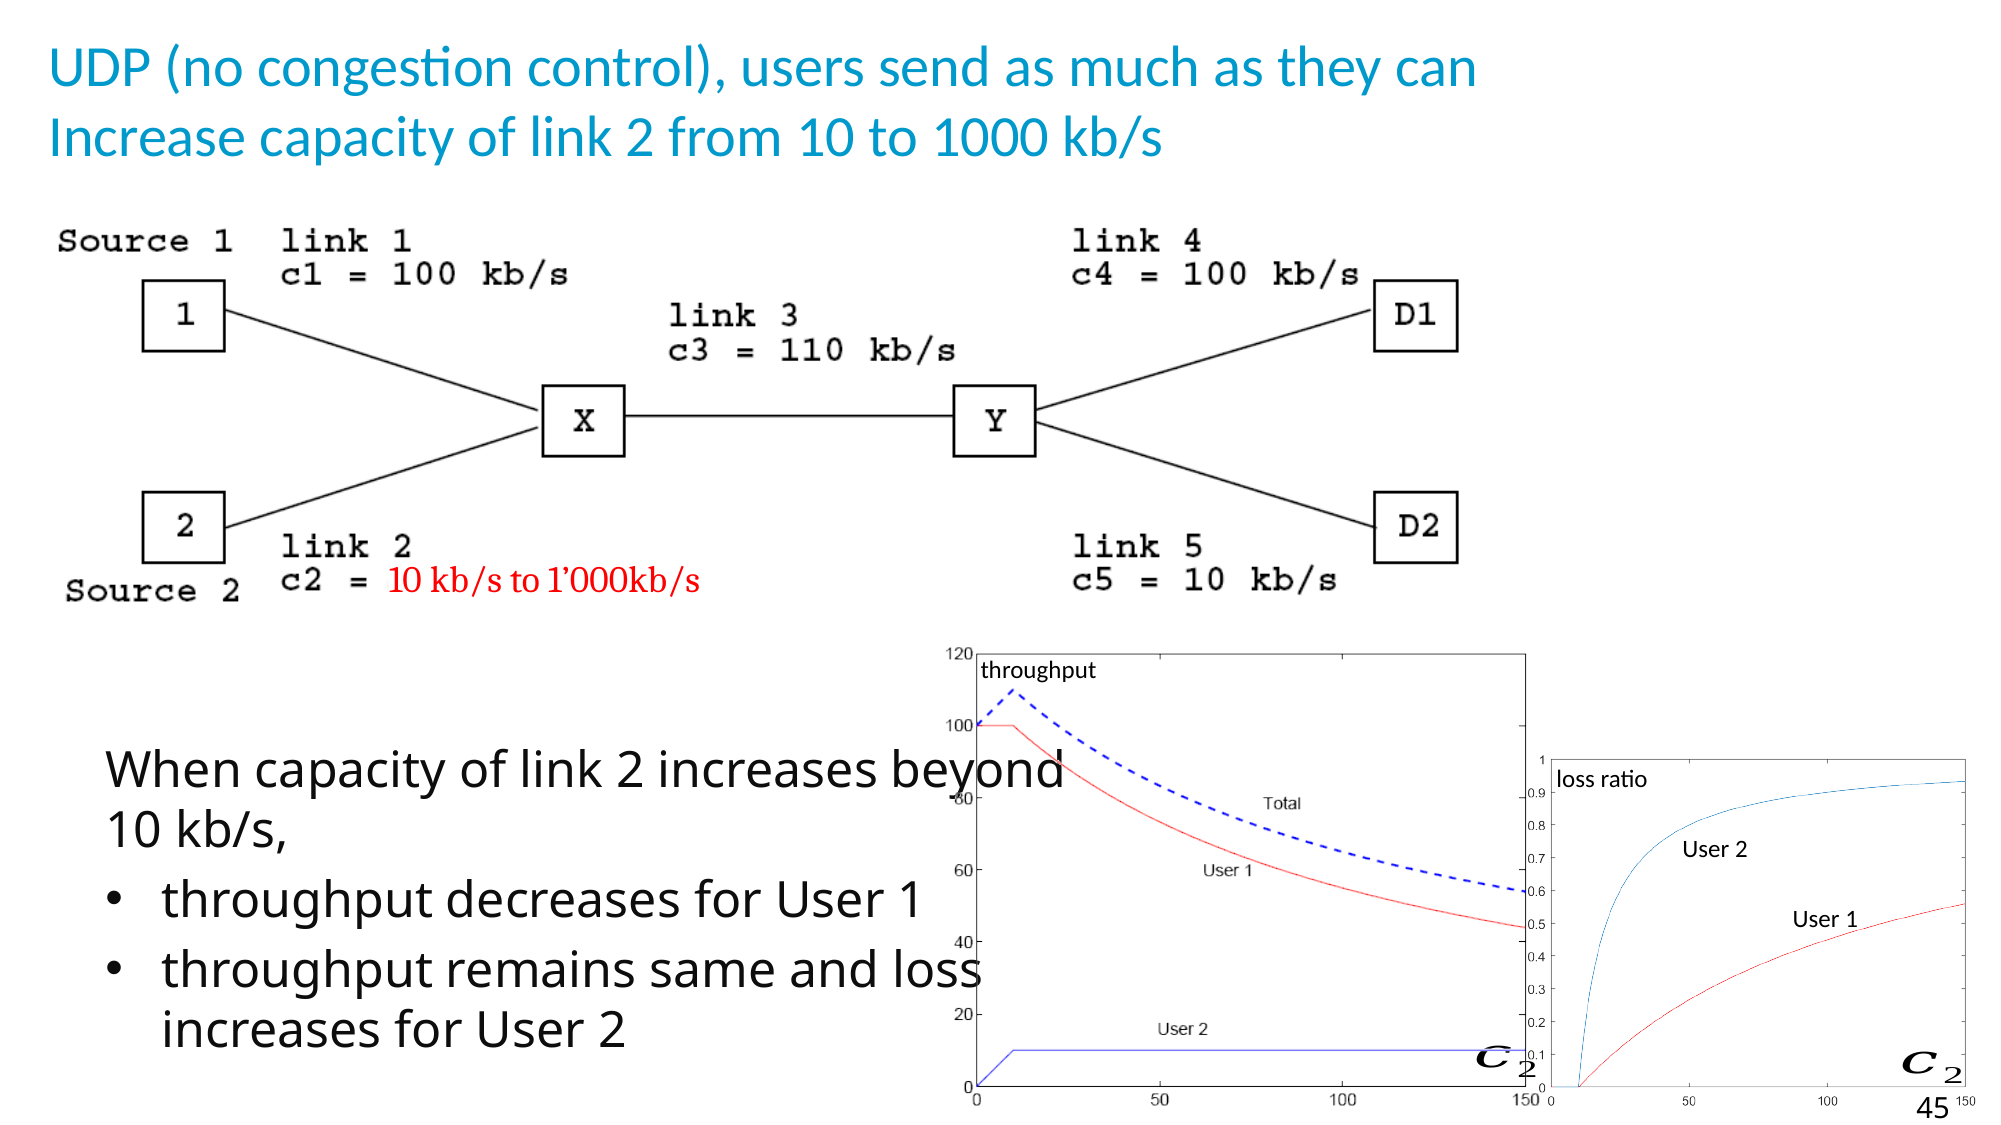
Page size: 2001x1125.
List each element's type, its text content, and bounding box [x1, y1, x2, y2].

title UDP (no congestion control), users send as much as they can Increase capacity of link 2 from 10 to 1000 kb/s [33, 0, 1898, 267]
picture [26, 202, 2000, 1125]
list When capacity of link 2 increases beyond 10 kb/s, throughput decreases for User 1 throughput remains same and loss increases for User 2 [90, 729, 913, 1107]
